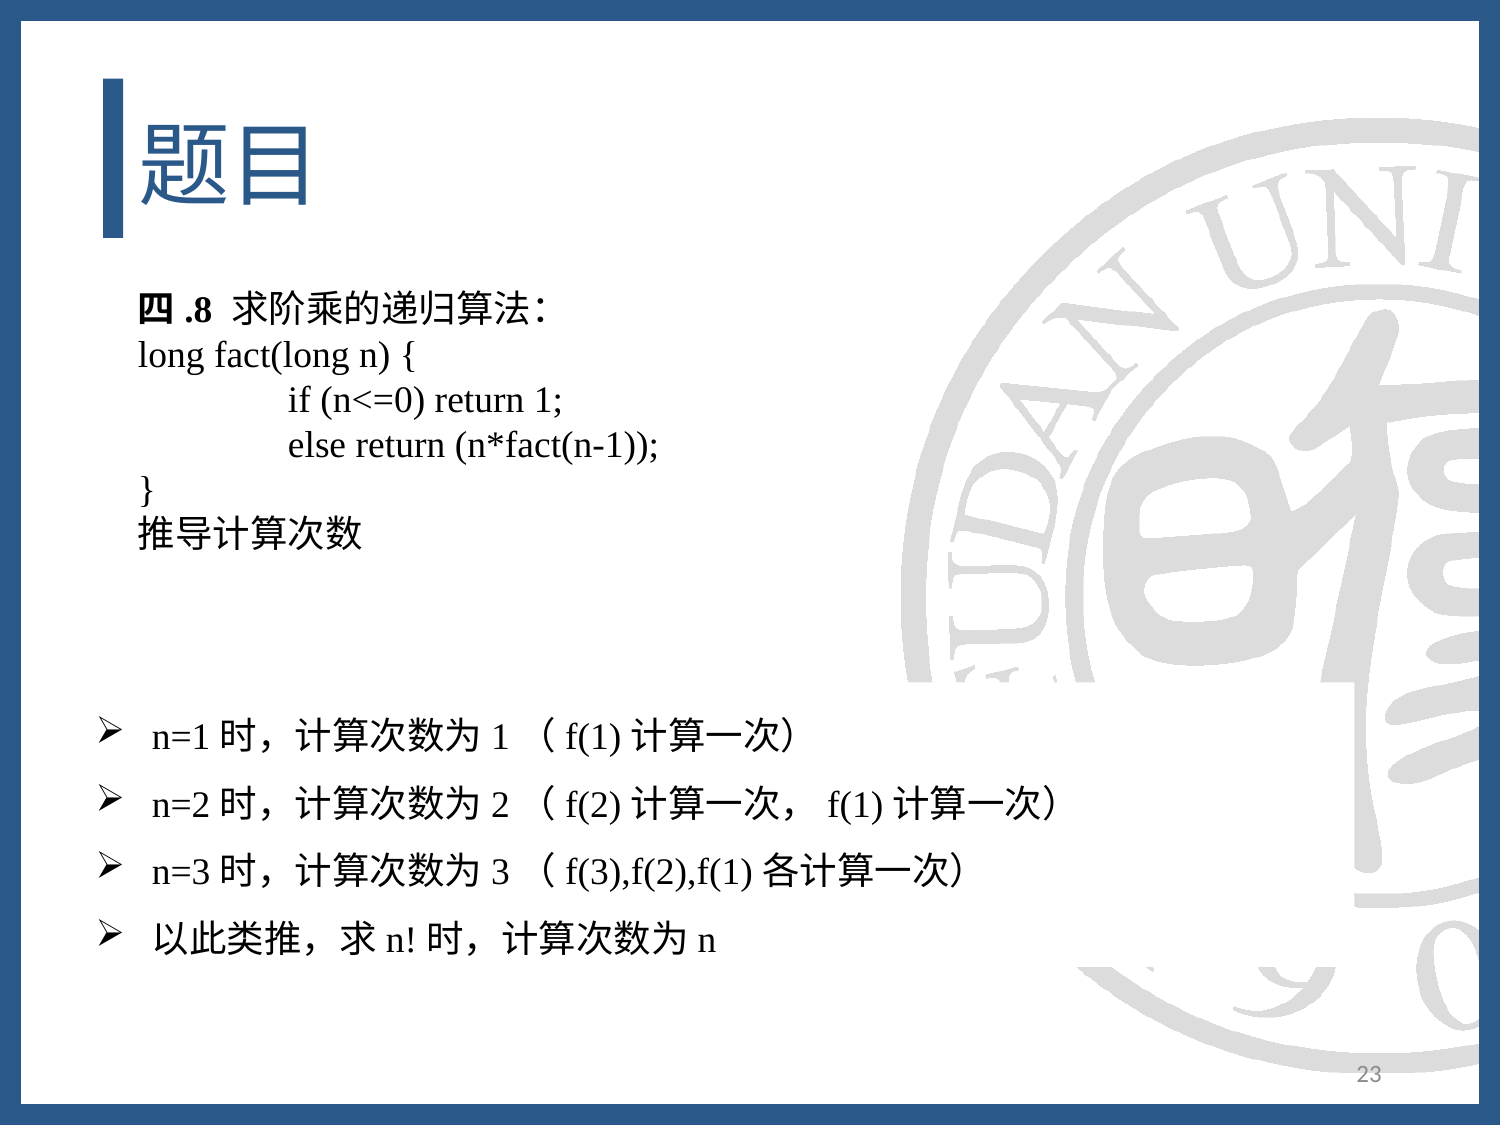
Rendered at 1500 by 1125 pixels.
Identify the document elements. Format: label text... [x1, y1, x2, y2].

slide_number 23 [1059, 1042, 1397, 1103]
text_box 四.8 求阶乘的递归算法： long fact(long n) { if (n<=0) return 1; else return (n*fact(n-1)); } 推导计算次数 [123, 277, 848, 562]
text_box n=1时，计算次数为1（f(1)计算一次） n=2时，计算次数为2（f(2)计算一次，f(1)计算一次） n=3时，计算次数为3（f(3),f(2),f(1)各计算一次） 以此类推，求n!时，计算次数为n [80, 682, 1355, 967]
title 题目 [123, 59, 1397, 278]
